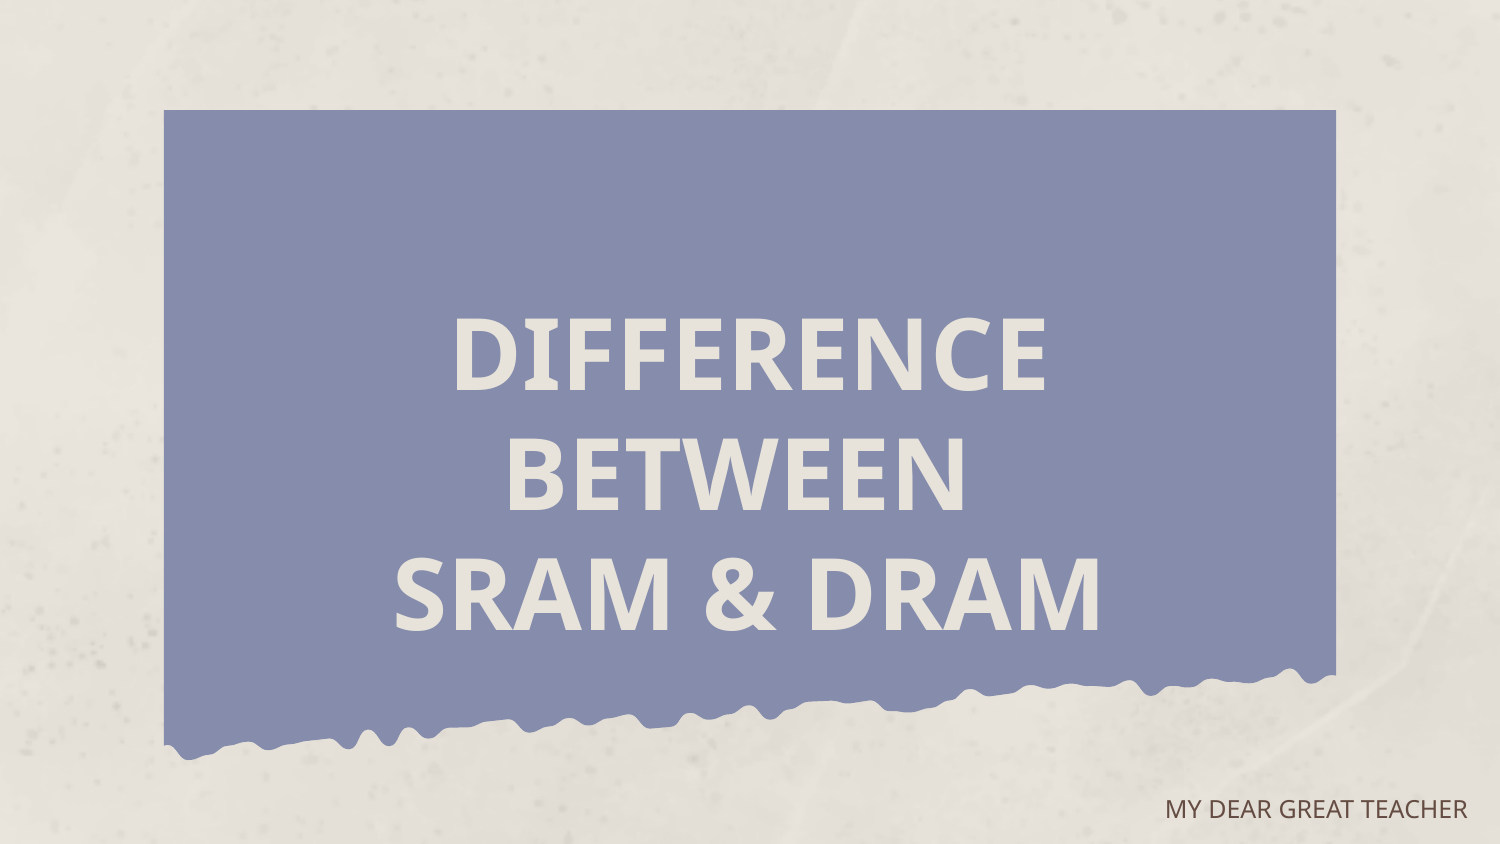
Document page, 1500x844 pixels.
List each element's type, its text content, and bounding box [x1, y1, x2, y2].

title DIFFERENCE BETWEEN SRAM & DRAM [251, 275, 1249, 594]
picture [0, 0, 1500, 844]
subtitle MY DEAR GREAT TEACHER [1110, 781, 1500, 835]
